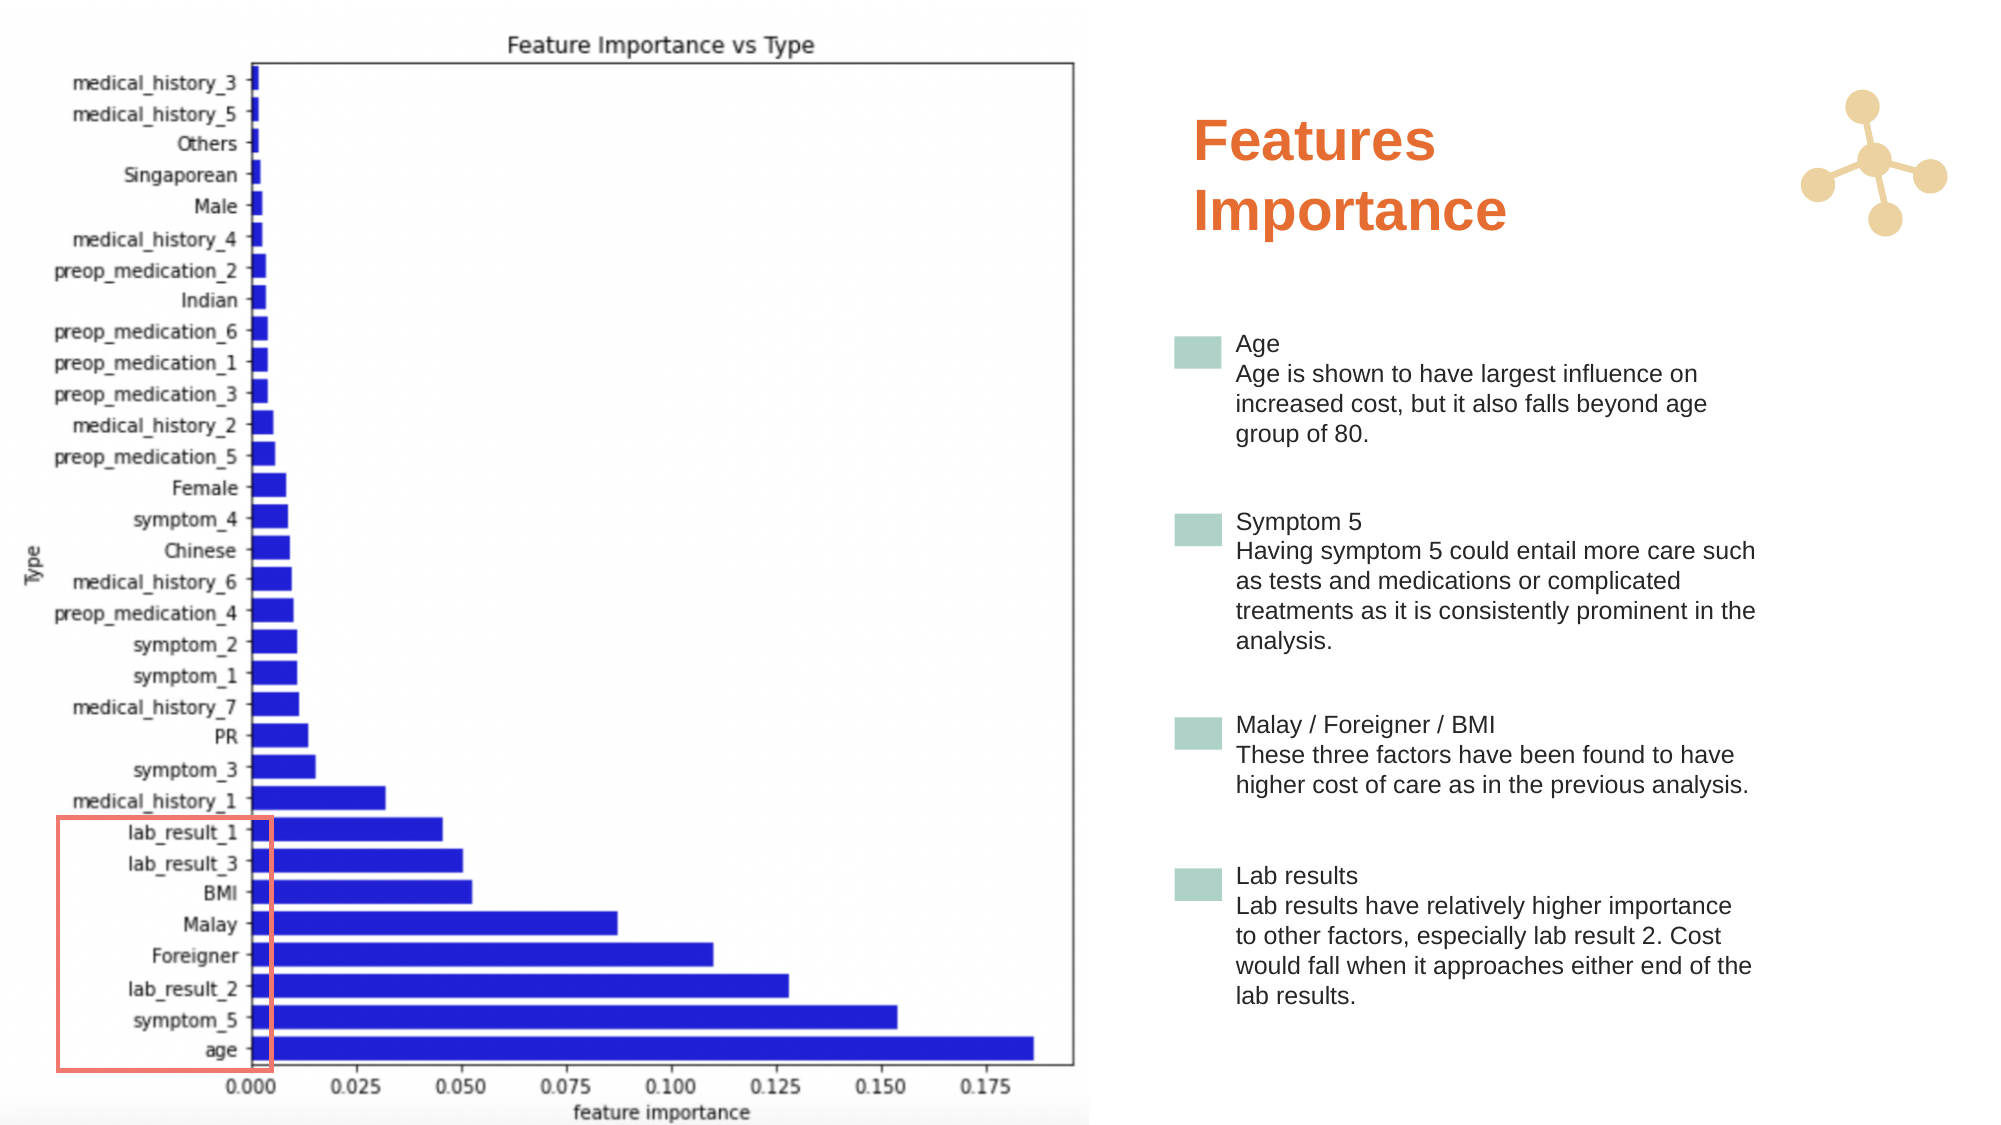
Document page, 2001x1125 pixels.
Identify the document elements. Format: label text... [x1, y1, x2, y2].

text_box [1174, 320, 1775, 1019]
text_box Features Importance [1178, 94, 1711, 250]
text_box [1799, 88, 1949, 238]
list Medical History [1089, 49, 1598, 169]
picture [0, 4, 1089, 1125]
